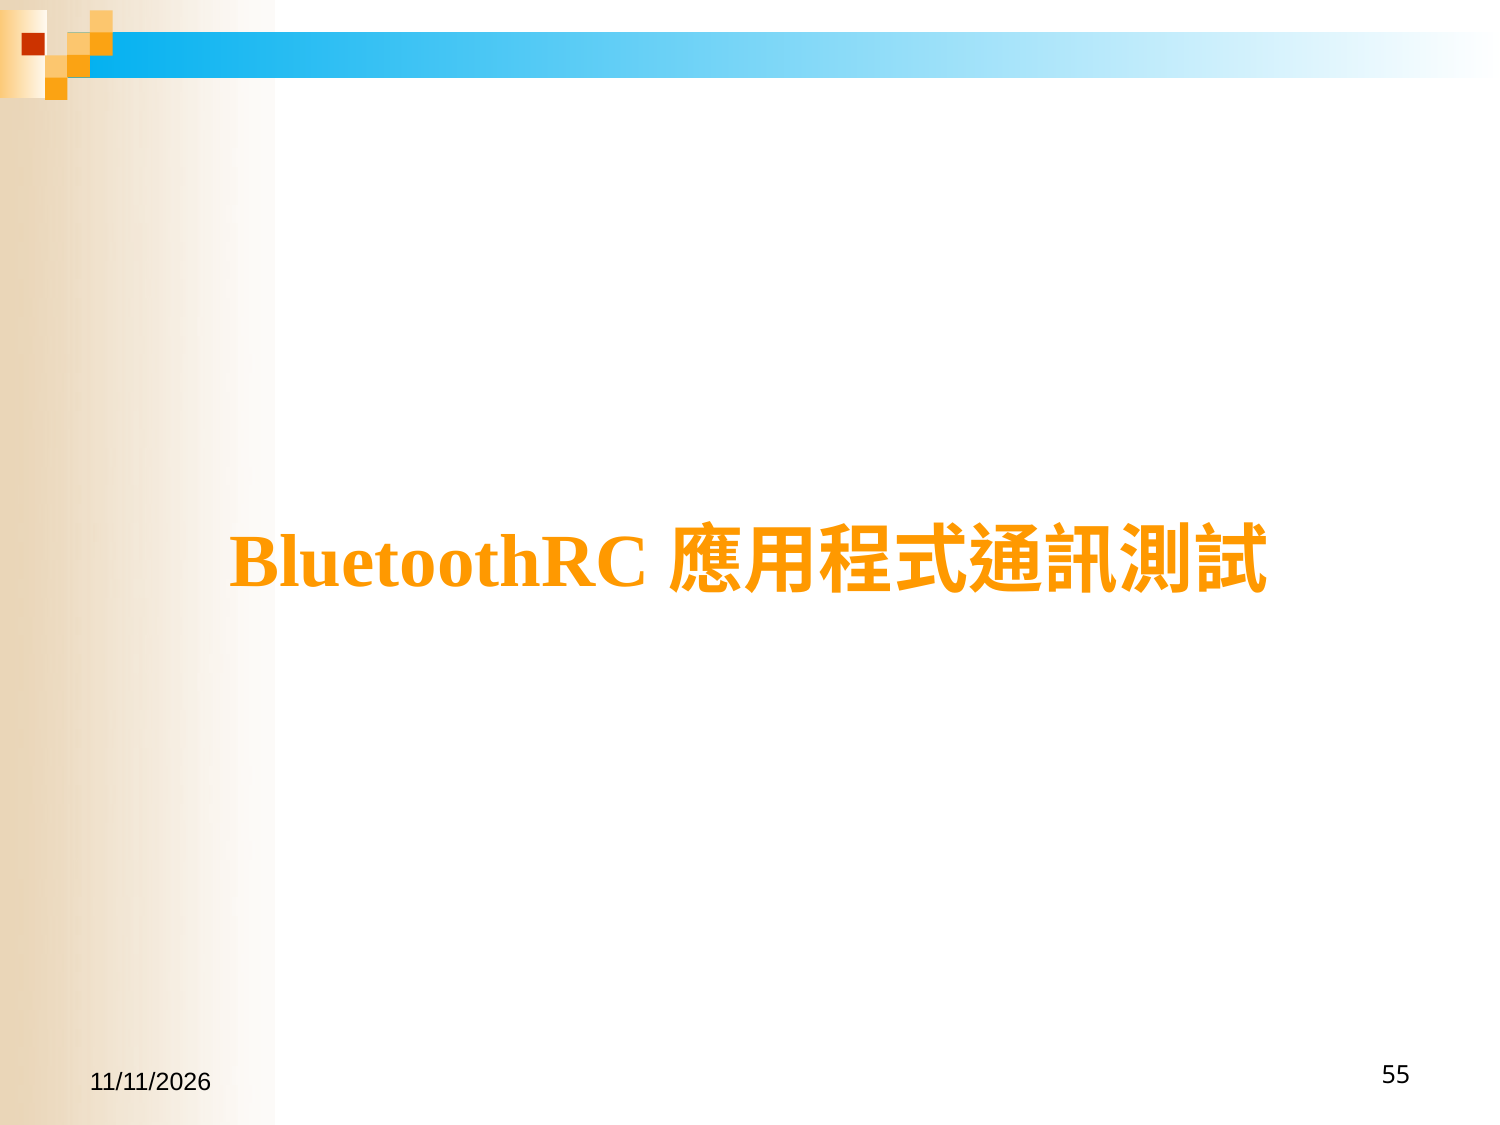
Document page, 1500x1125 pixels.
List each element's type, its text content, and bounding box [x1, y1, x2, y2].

title BluetoothRC應用程式通訊測試 [214, 444, 1353, 670]
text_box 2016/7/28 [75, 1024, 425, 1103]
text_box 55 [1074, 1024, 1425, 1100]
